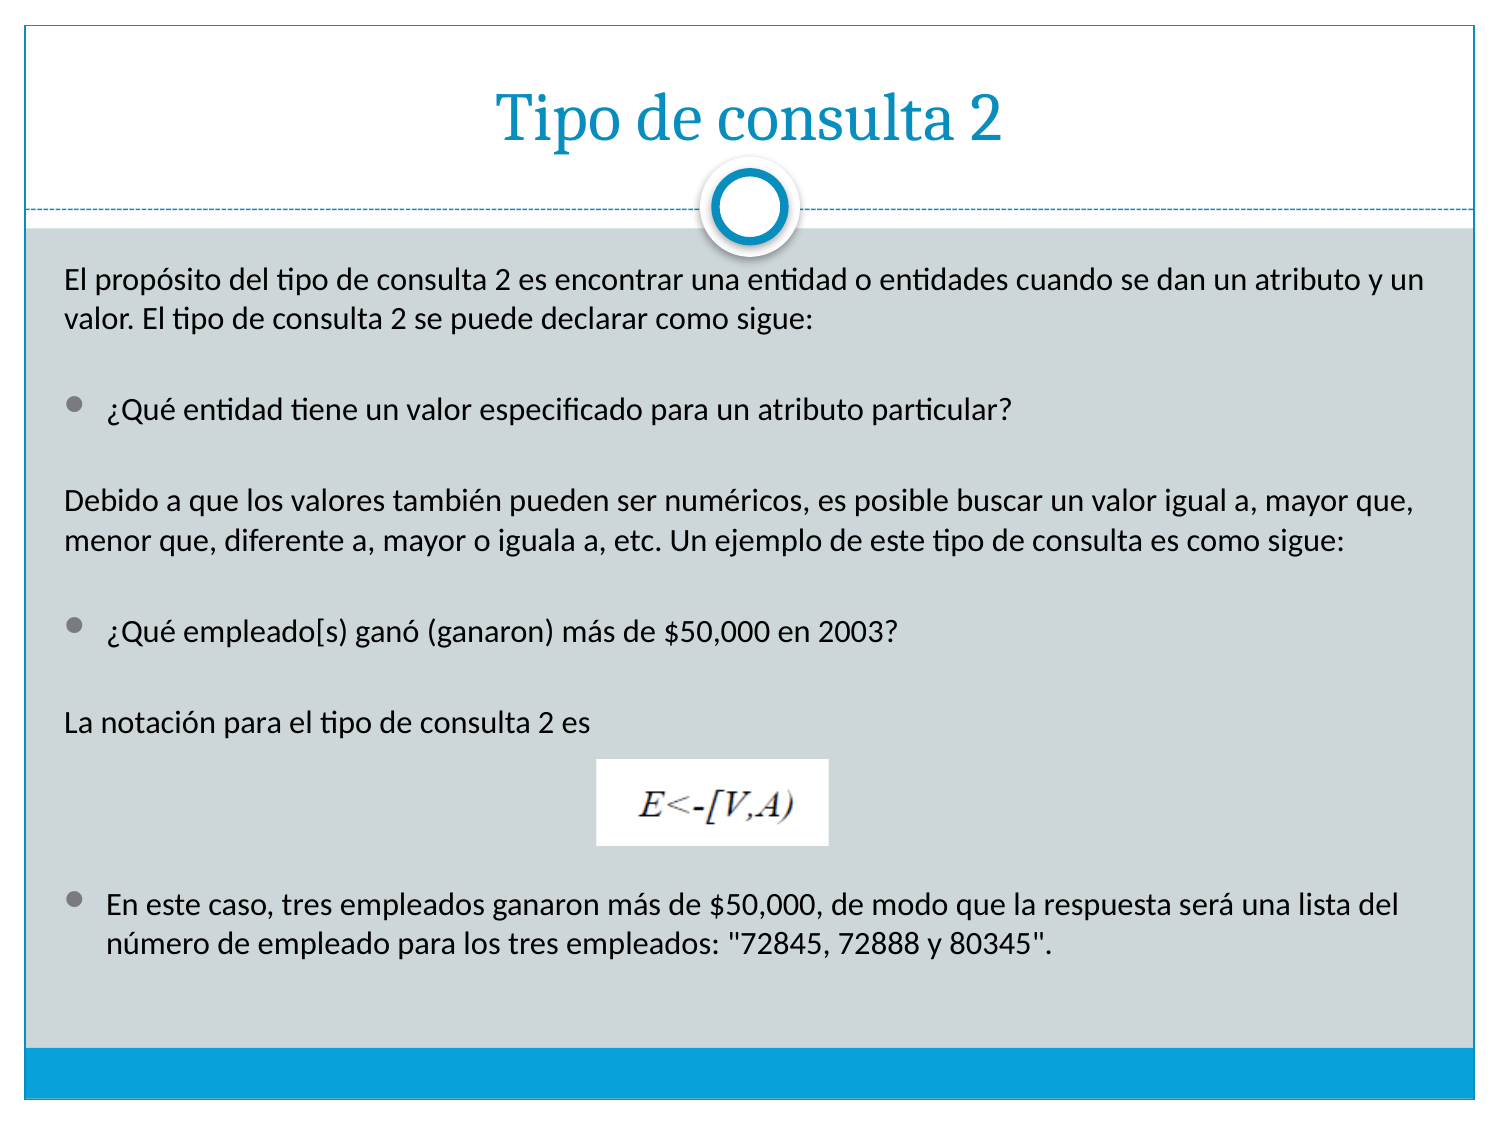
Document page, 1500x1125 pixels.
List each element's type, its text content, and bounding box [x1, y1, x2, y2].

title Tipo de consulta 2 [49, 37, 1450, 162]
list El propósito del tipo de consulta 2 es encontrar una entidad o entidades cuando se dan un atributo y un valor. El tipo de consulta 2 se puede declarar como sigue: ¿Qué entidad tiene un valor especificado para un atributo particular? Debido a que los valores también pueden ser numéricos, es posible buscar un valor igual a, mayor que, menor que, diferente a, mayor o iguala a, etc. Un ejemplo de este tipo de consulta es como sigue: ¿Qué empleado[s) ganó (ganaron) más de $50,000 en 2003? La notación para el tipo de consulta 2 es En este caso, tres empleados ganaron más de $50,000, de modo que la respuesta será una lista del número de empleado para los tres empleados: "72845, 72888 y 80345". [49, 250, 1445, 1001]
picture [596, 758, 829, 846]
